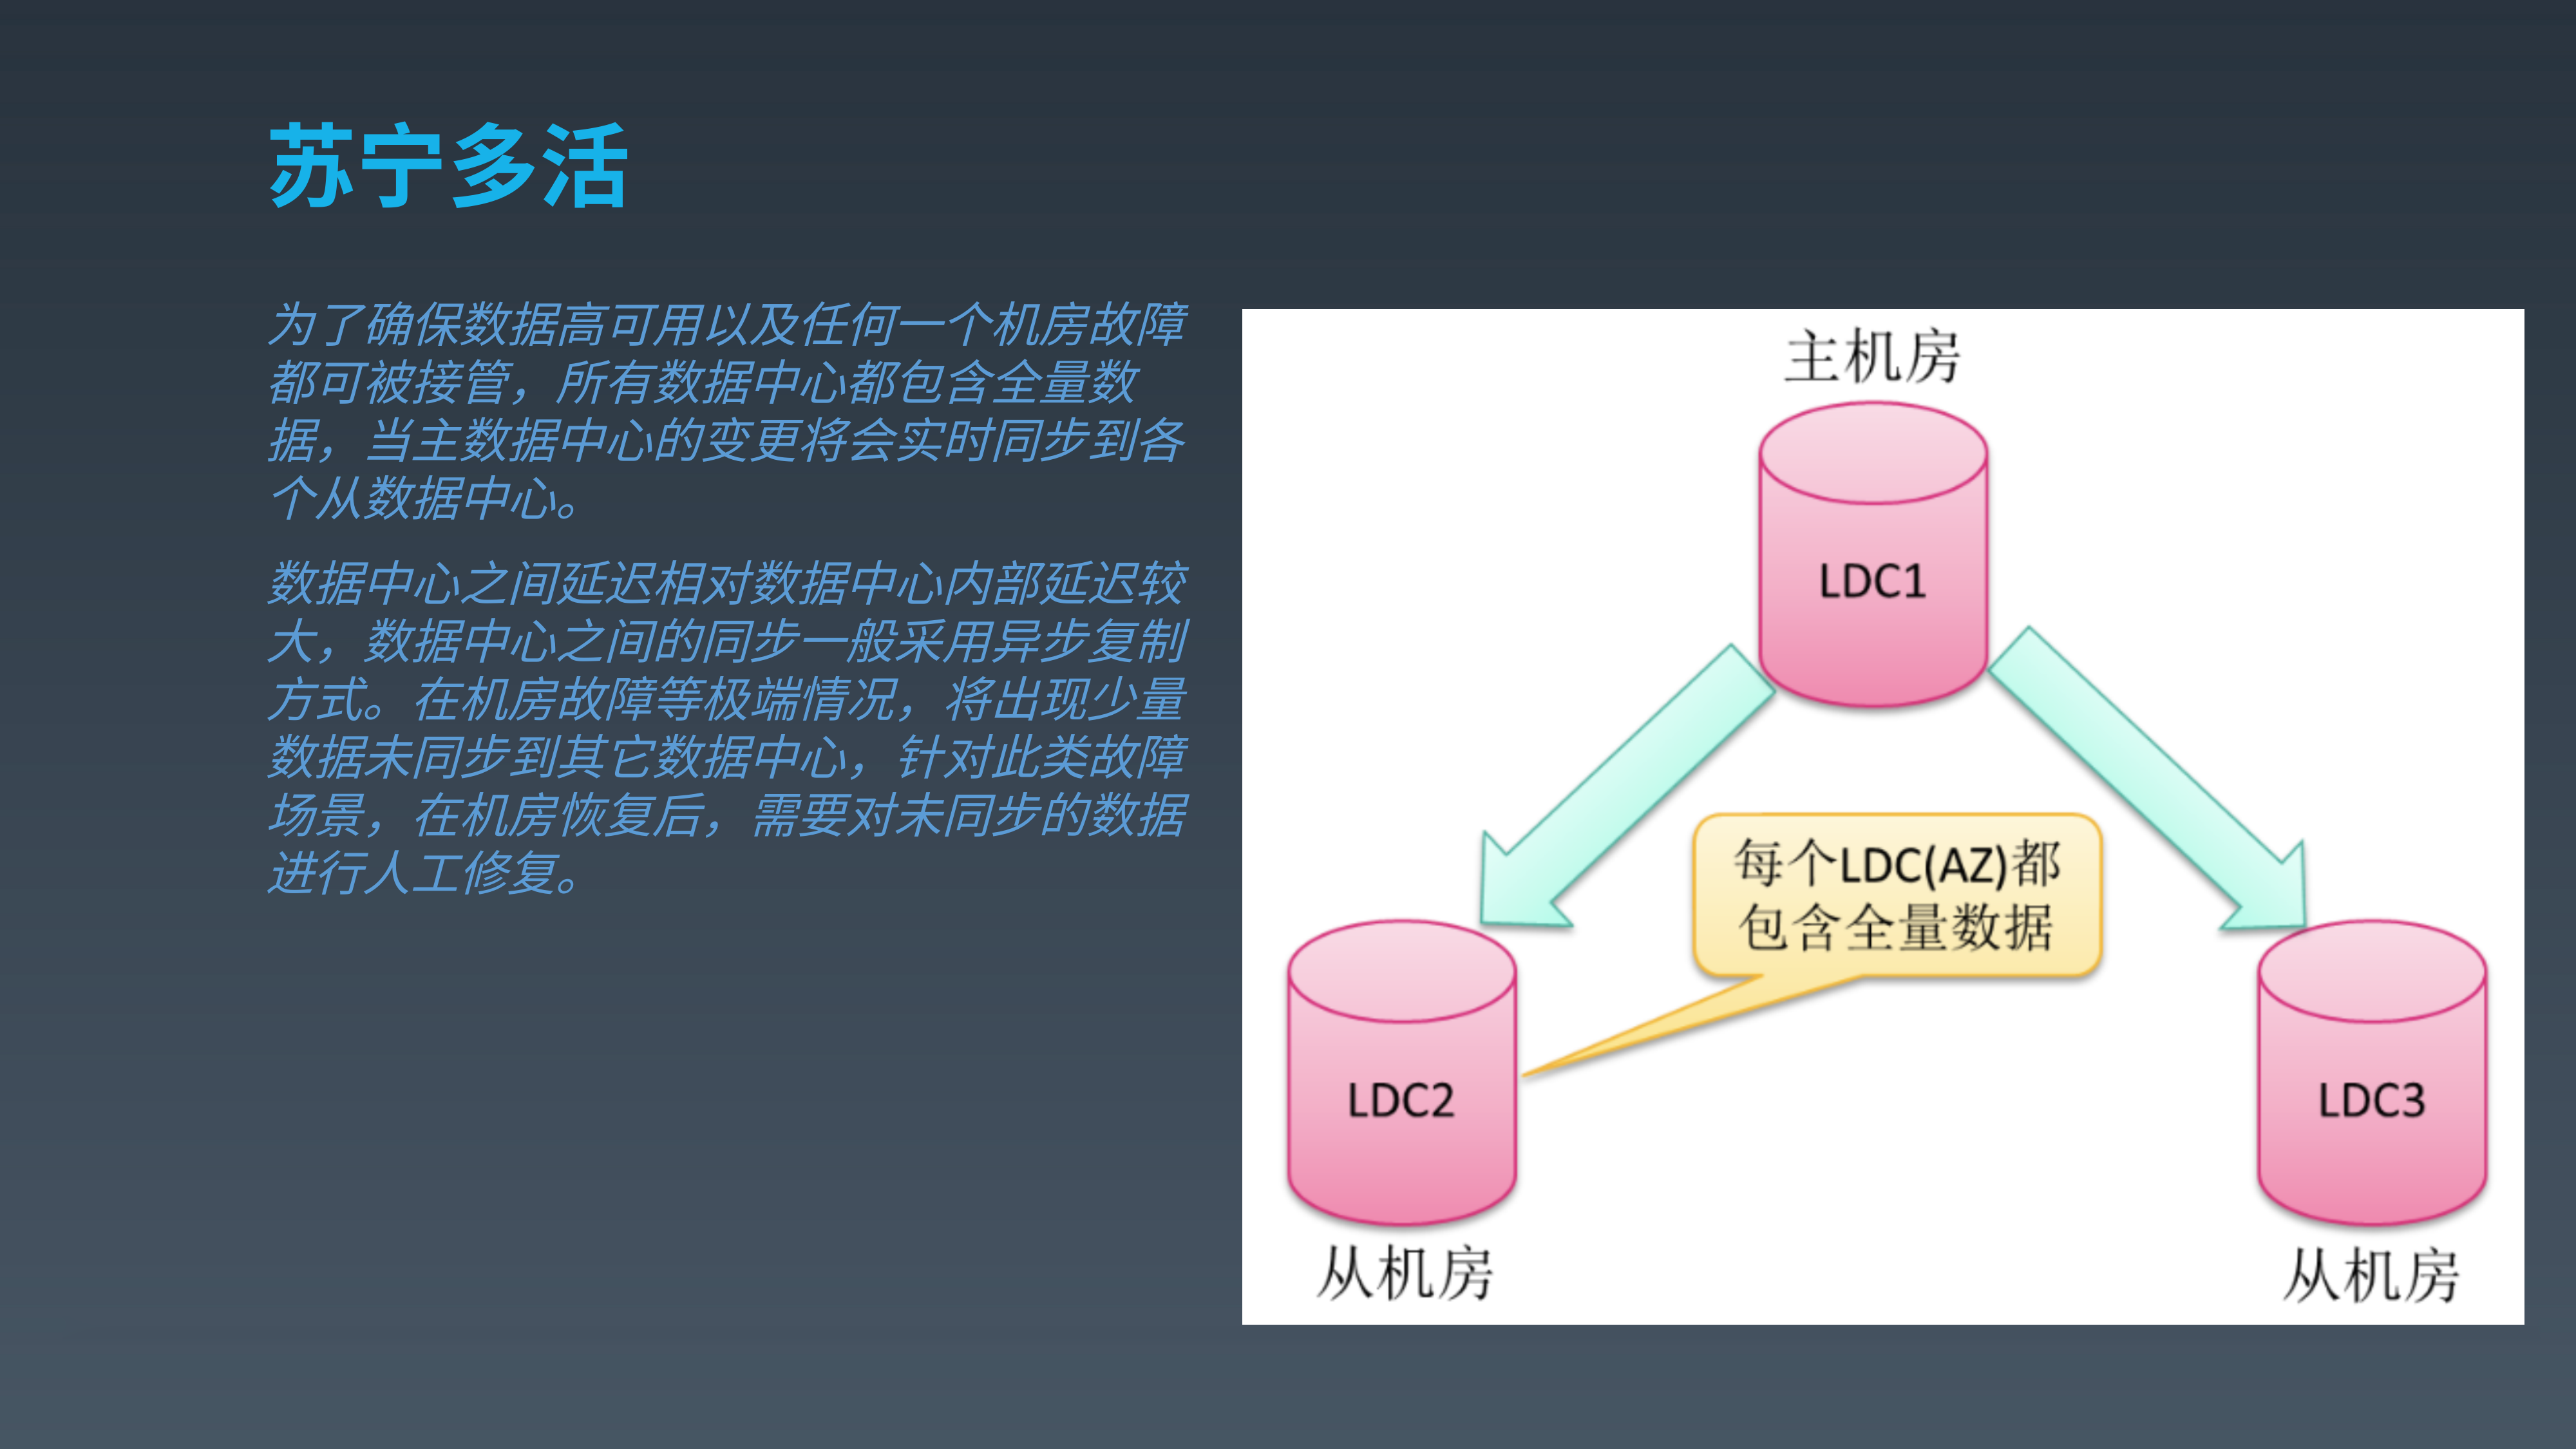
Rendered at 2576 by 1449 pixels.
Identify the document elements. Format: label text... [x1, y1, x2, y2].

picture [0, 0, 2576, 1449]
title 苏宁多活 [260, 103, 2316, 243]
list 为了确保数据高可用以及任何一个机房故障都可被接管，所有数据中心都包含全量数据，当主数据中心的变更将会实时同步到各个从数据中心。 数据中心之间延迟相对数据中心内部延迟较大，数据中心之间的同步一般采用异步复制方式。在机房故障等极端情况，将出现少量数据未同步到其它数据中心，针对此类故障场景，在机房恢复后，需要对未同步的数据进行人工修复。 [260, 288, 1191, 1346]
